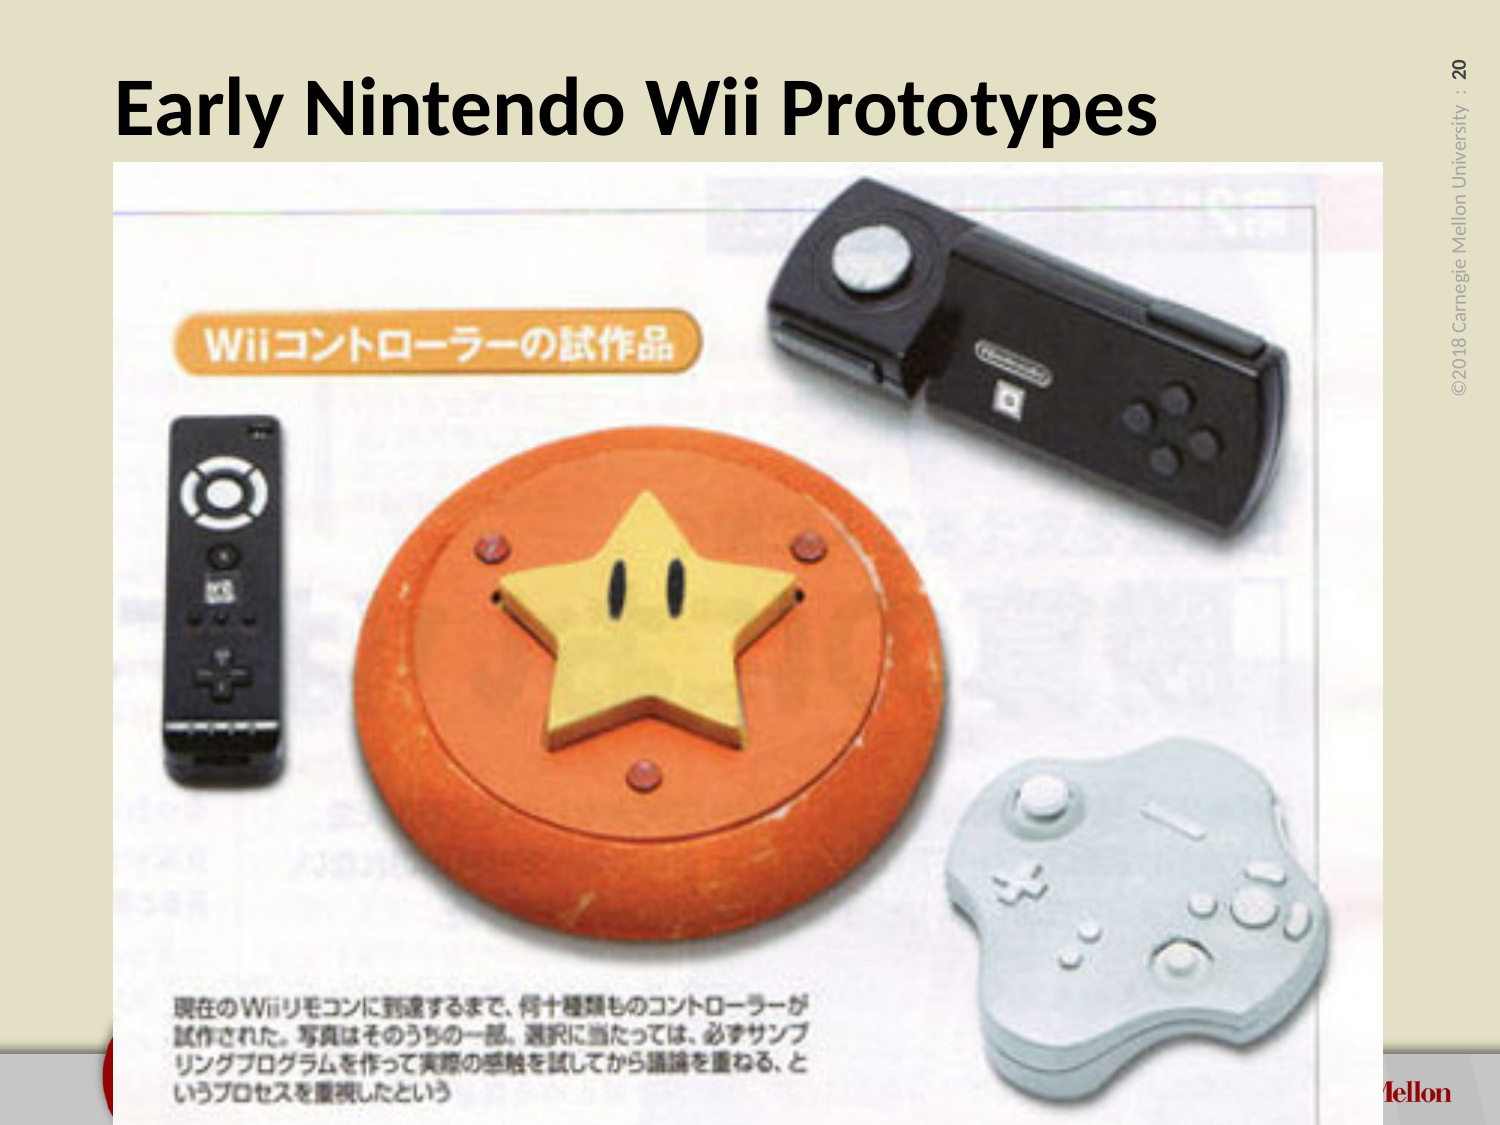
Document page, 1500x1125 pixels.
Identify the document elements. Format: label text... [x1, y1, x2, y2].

picture [0, 0, 1500, 1125]
title Early Nintendo Wii Prototypes [99, 45, 1425, 233]
